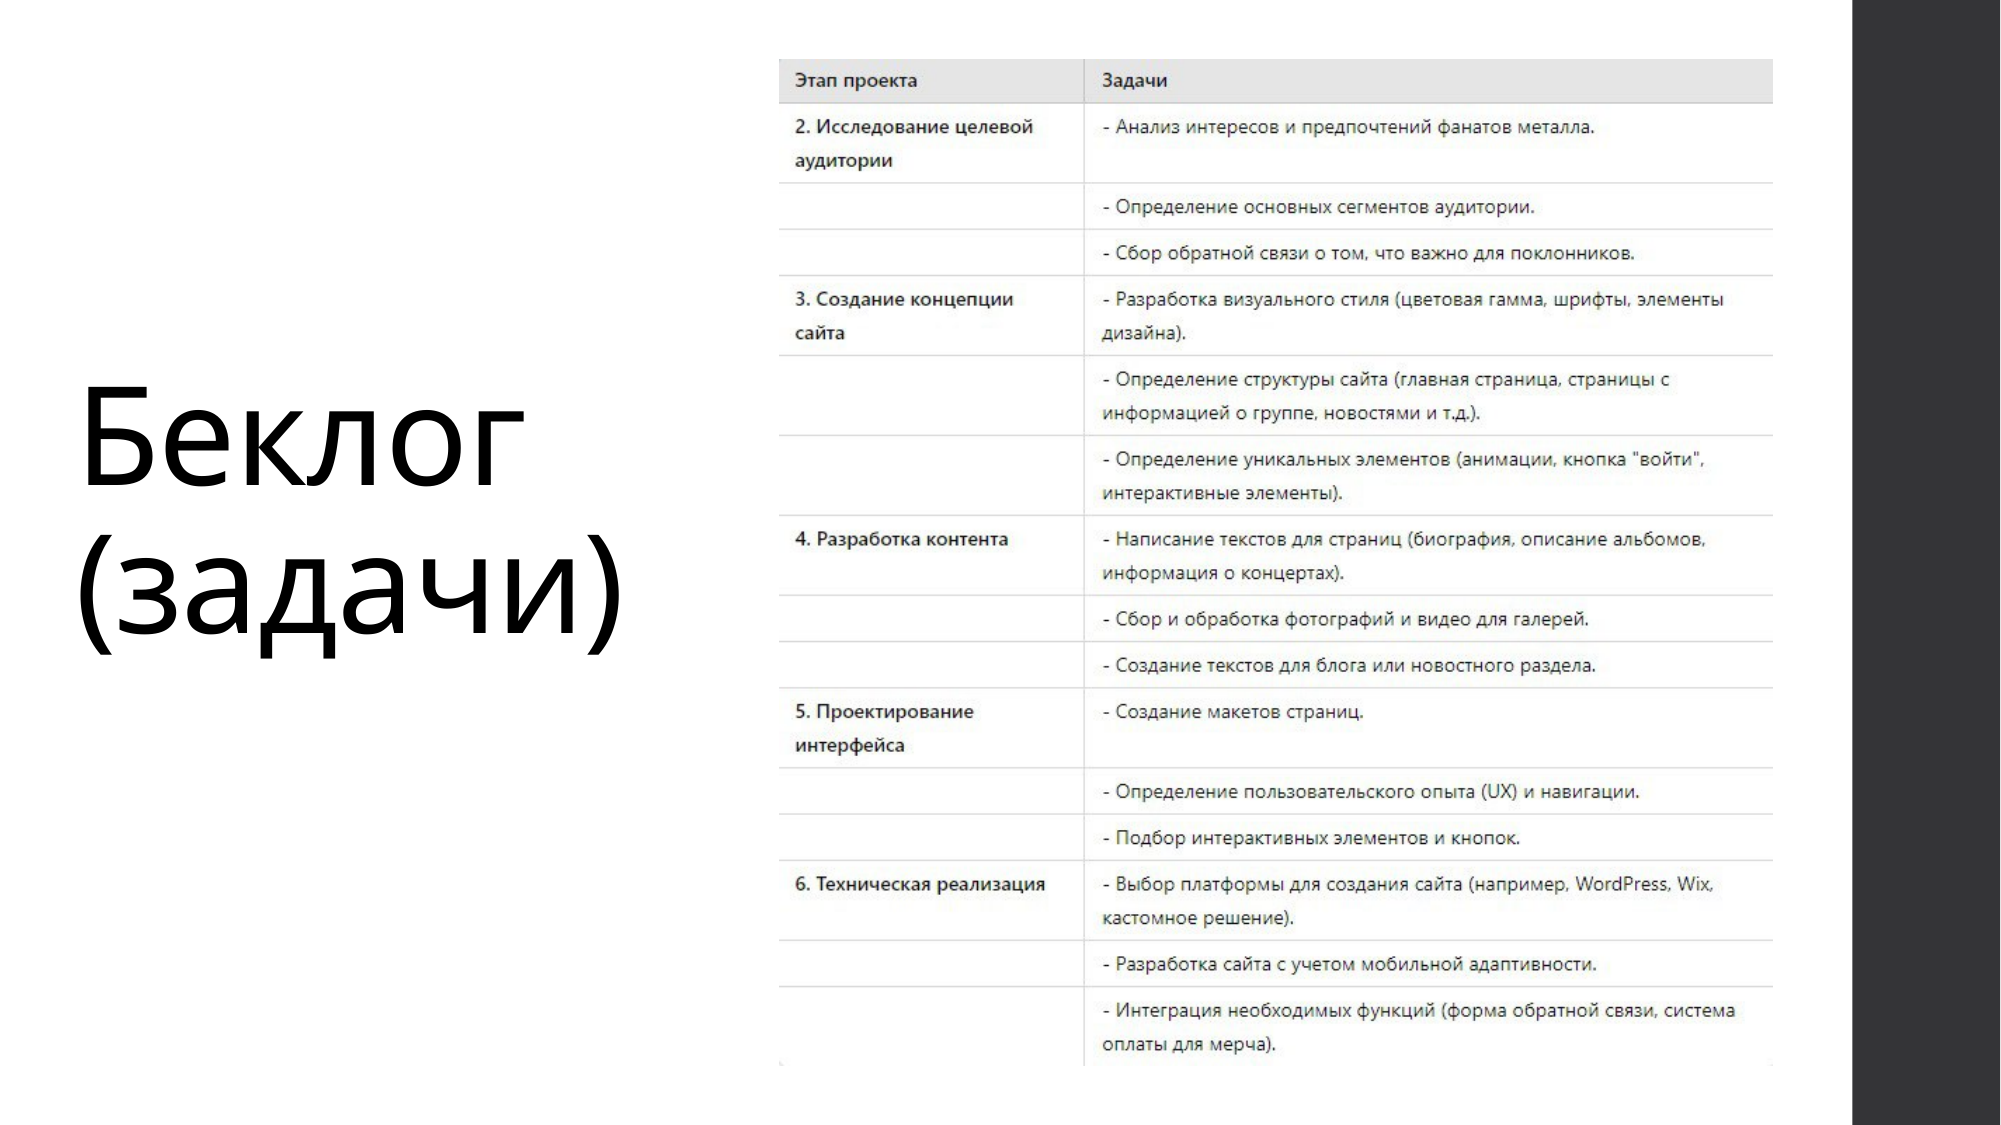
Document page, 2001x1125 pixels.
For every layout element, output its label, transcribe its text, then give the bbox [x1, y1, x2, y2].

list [779, 58, 1773, 1066]
title Беклог (задачи) [60, 453, 772, 672]
